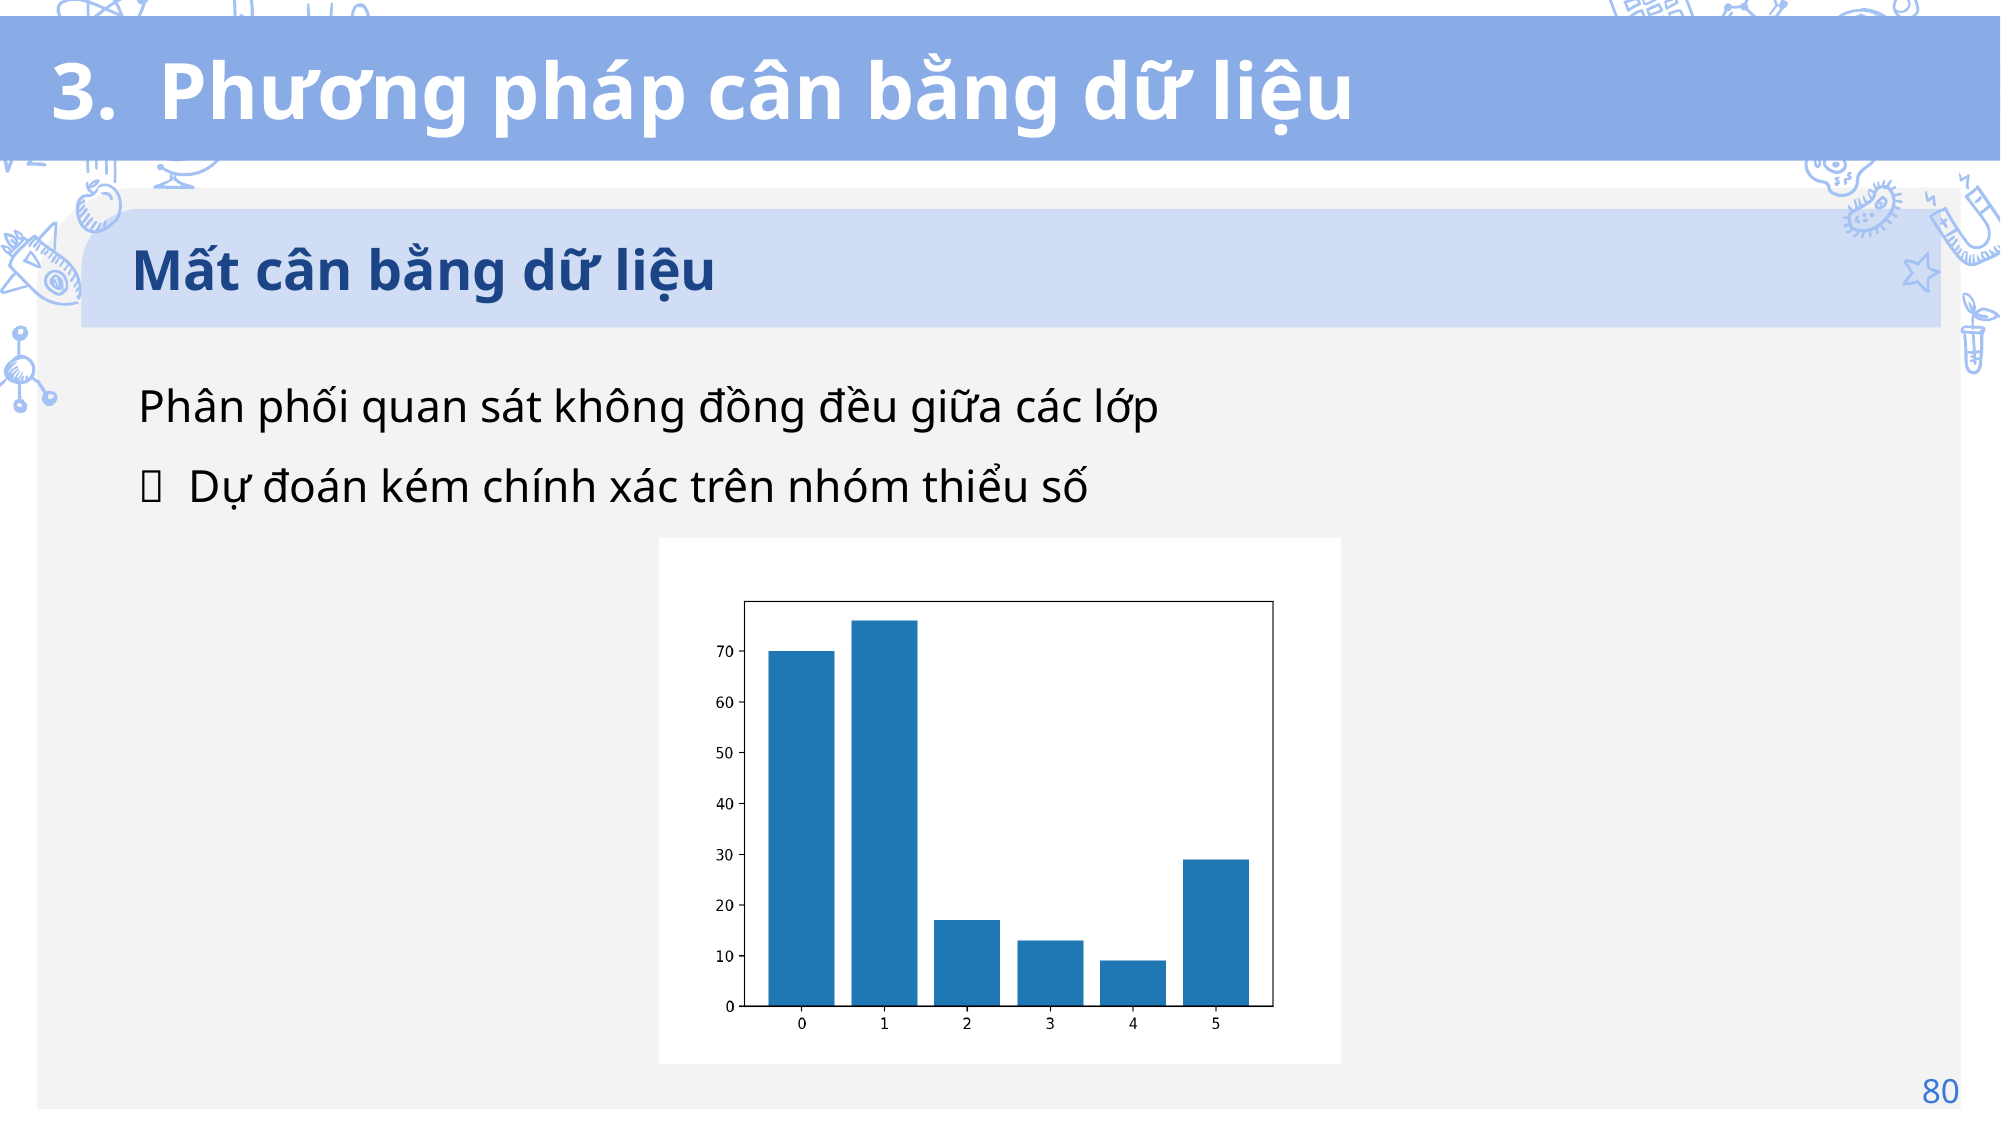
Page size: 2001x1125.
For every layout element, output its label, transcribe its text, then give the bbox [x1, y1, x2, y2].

slide_number 80 [1880, 1061, 2000, 1125]
picture [659, 538, 1341, 1064]
text_box Phân phối quan sát không đồng đều giữa các lớp  Dự đoán kém chính xác trên nhóm thiểu số [124, 344, 1768, 519]
text_box Mất cân bằng dữ liệu [110, 225, 739, 312]
title 3. Phương pháp cân bằng dữ liệu [36, 39, 1380, 138]
